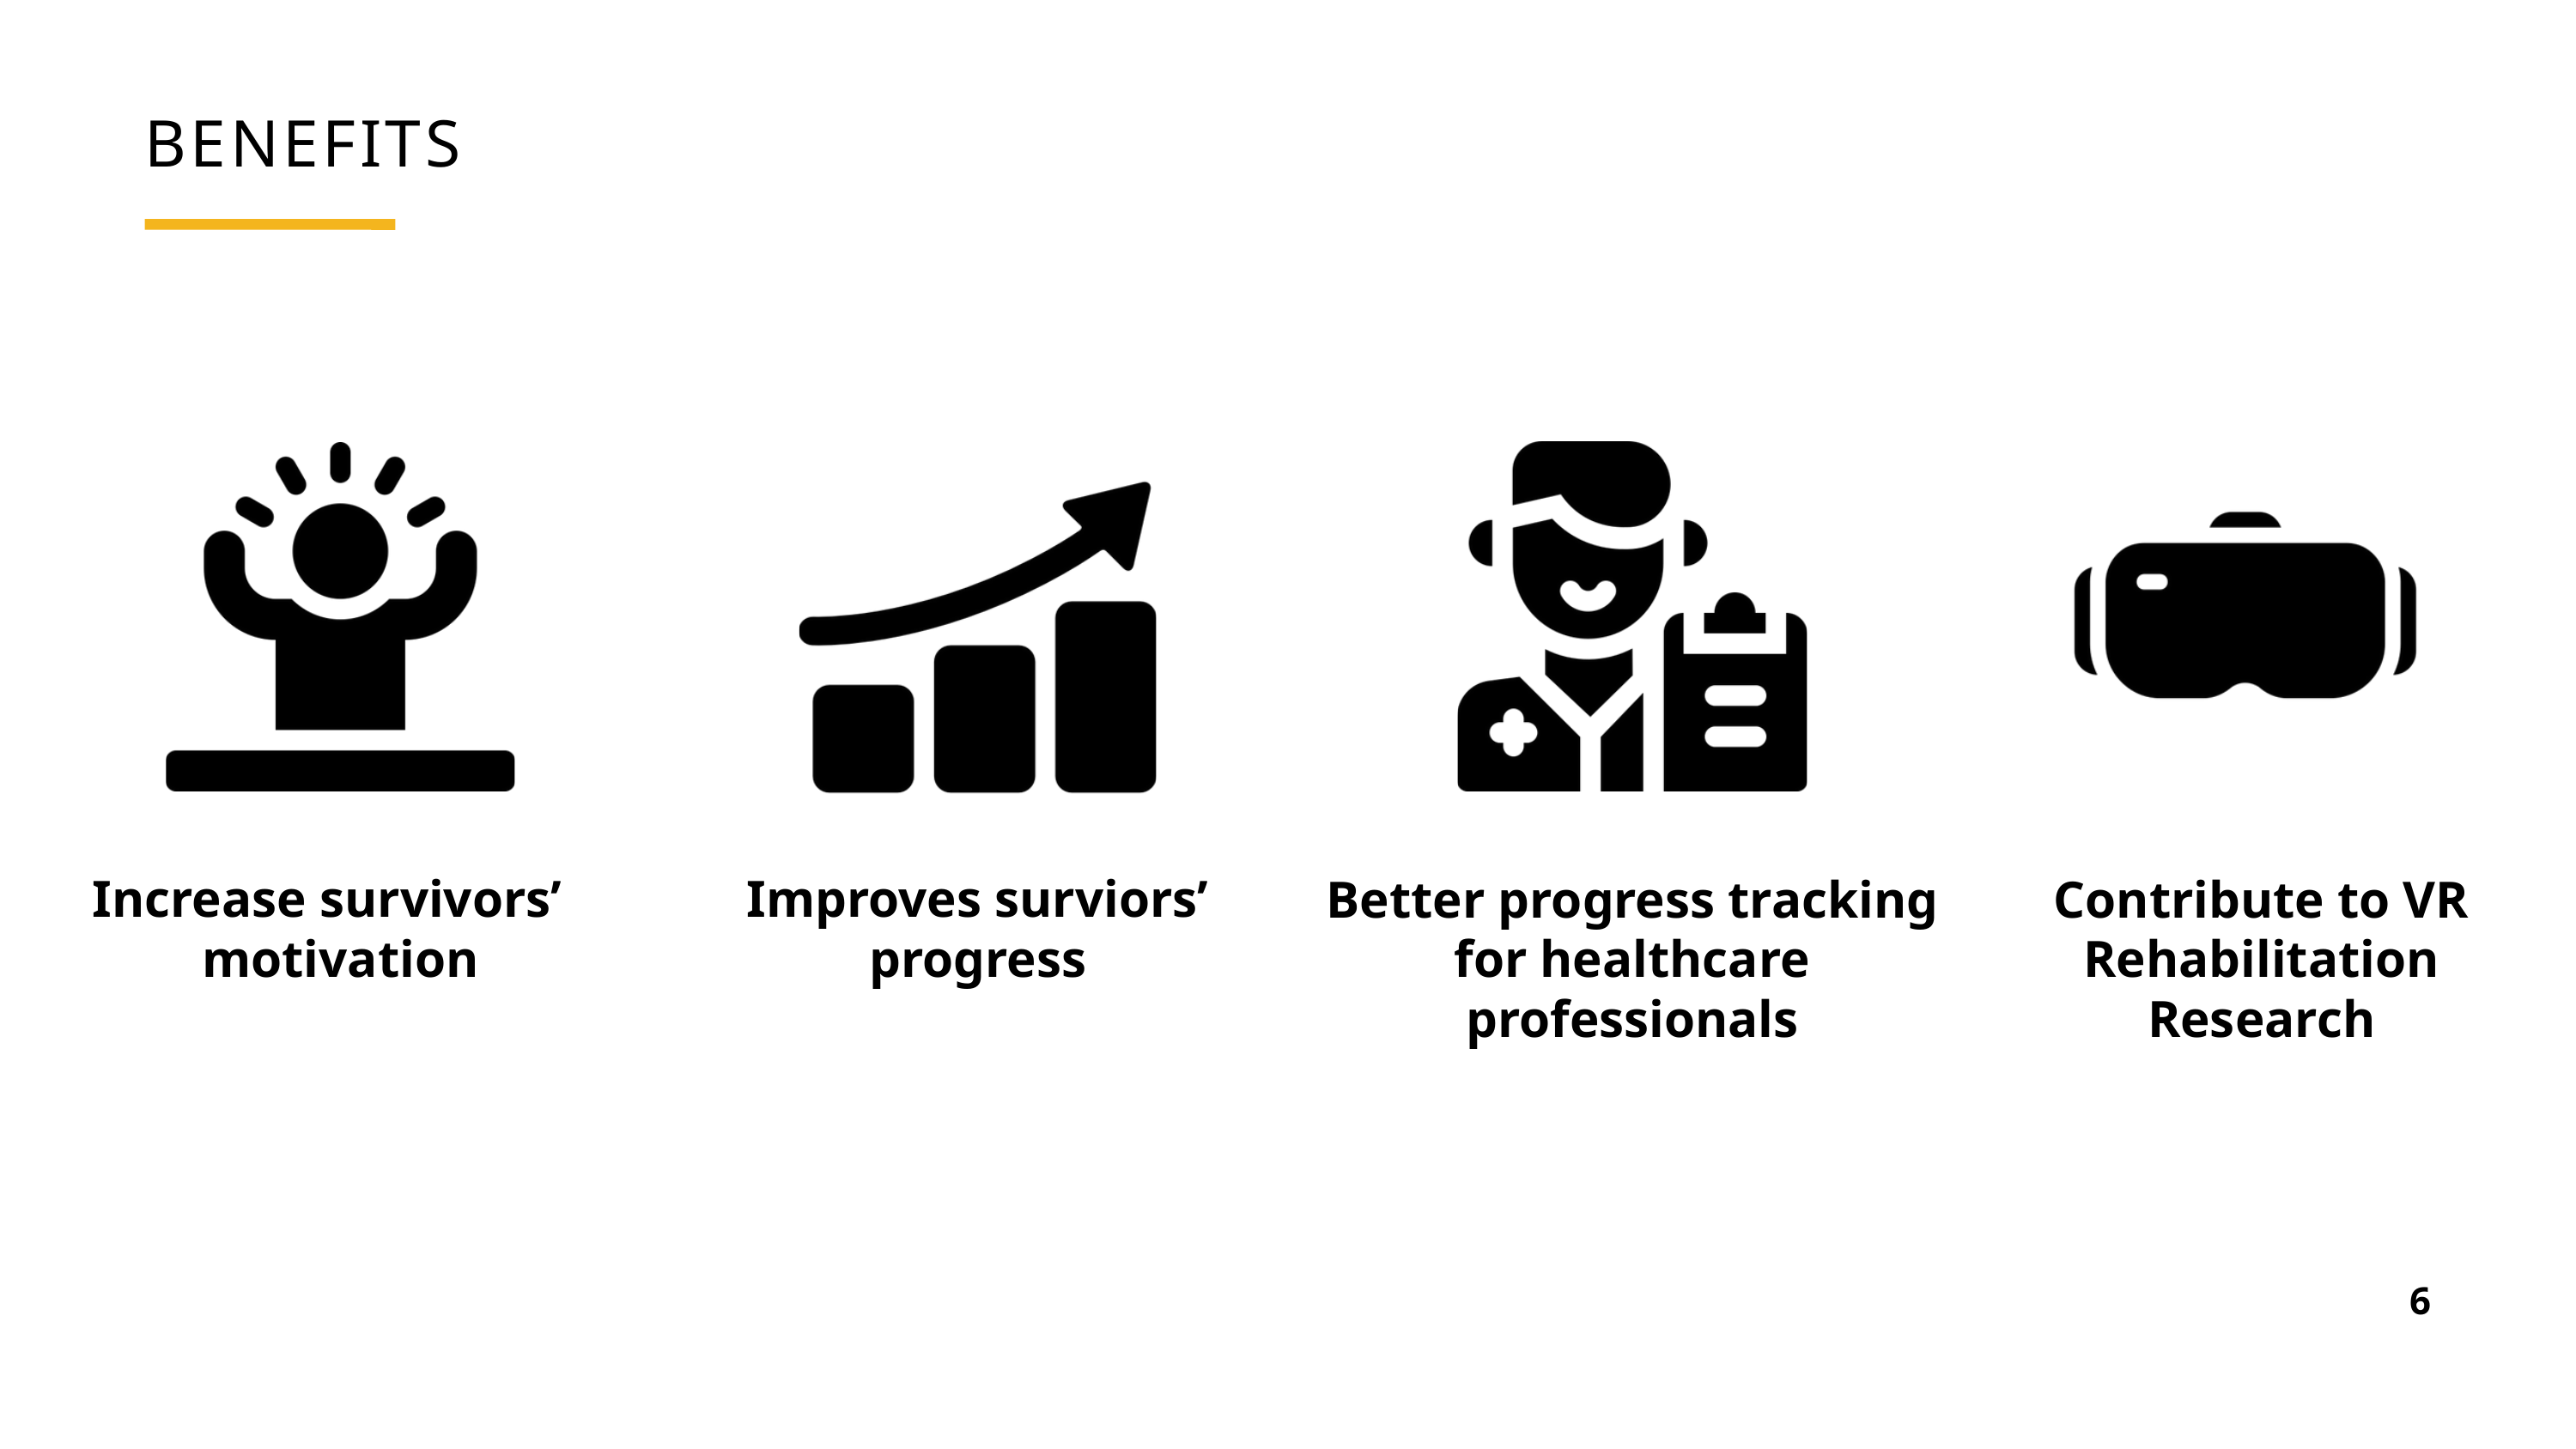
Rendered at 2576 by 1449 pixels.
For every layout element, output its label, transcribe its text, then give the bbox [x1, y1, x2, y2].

text_box Increase survivors’ motivation [91, 867, 590, 988]
text_box BENEFITS [144, 115, 1261, 180]
text_box Better progress tracking for healthcare professionals [1319, 867, 1946, 1048]
text_box Improves surviors’ progress [728, 867, 1227, 988]
text_box [2059, 419, 2432, 791]
text_box Contribute to VR Rehabilitation Research [2038, 867, 2485, 1048]
text_box [166, 442, 515, 791]
text_box 6 [2001, 1284, 2432, 1323]
text_box [799, 458, 1157, 816]
text_box [1457, 441, 1807, 791]
